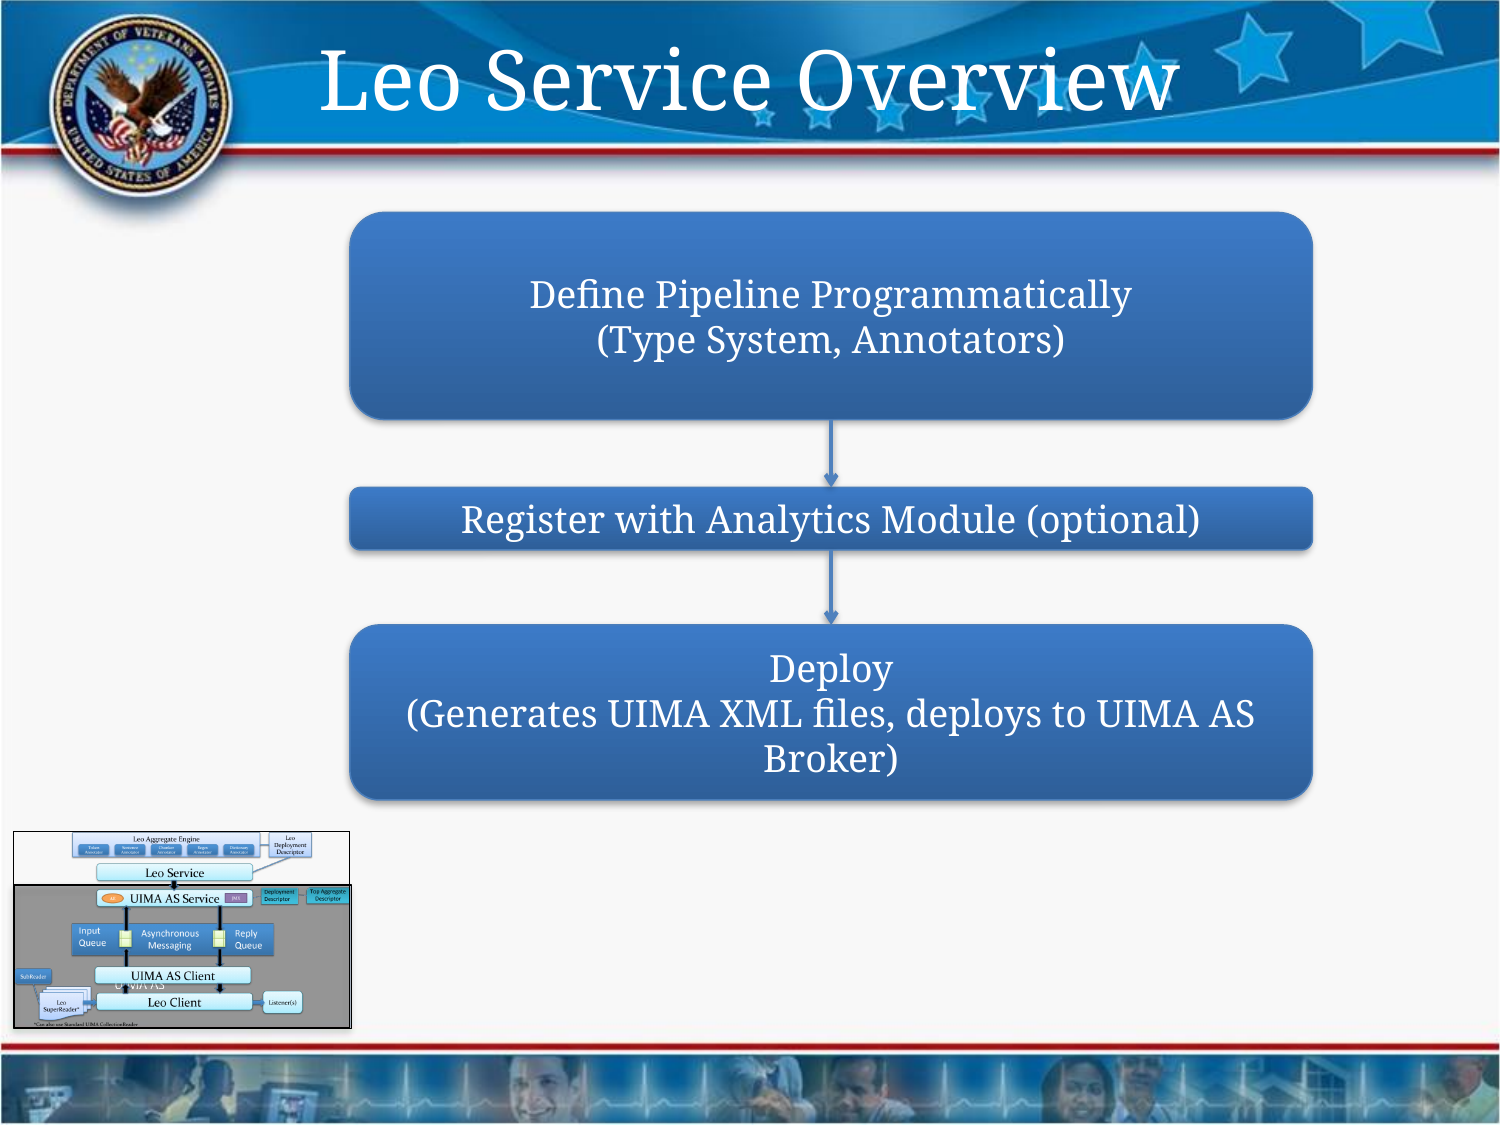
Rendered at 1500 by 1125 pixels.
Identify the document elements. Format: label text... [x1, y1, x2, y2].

text_box Register with Analytics Module (optional) [349, 486, 1314, 551]
title Leo Service Overview [74, 24, 1426, 130]
text_box Deploy (Generates UIMA XML files, deploys to UIMA AS Broker) [349, 624, 1314, 801]
picture [0, 0, 1500, 1125]
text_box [13, 831, 352, 1029]
text_box Define Pipeline Programmatically (Type System, Annotators) [349, 211, 1314, 421]
